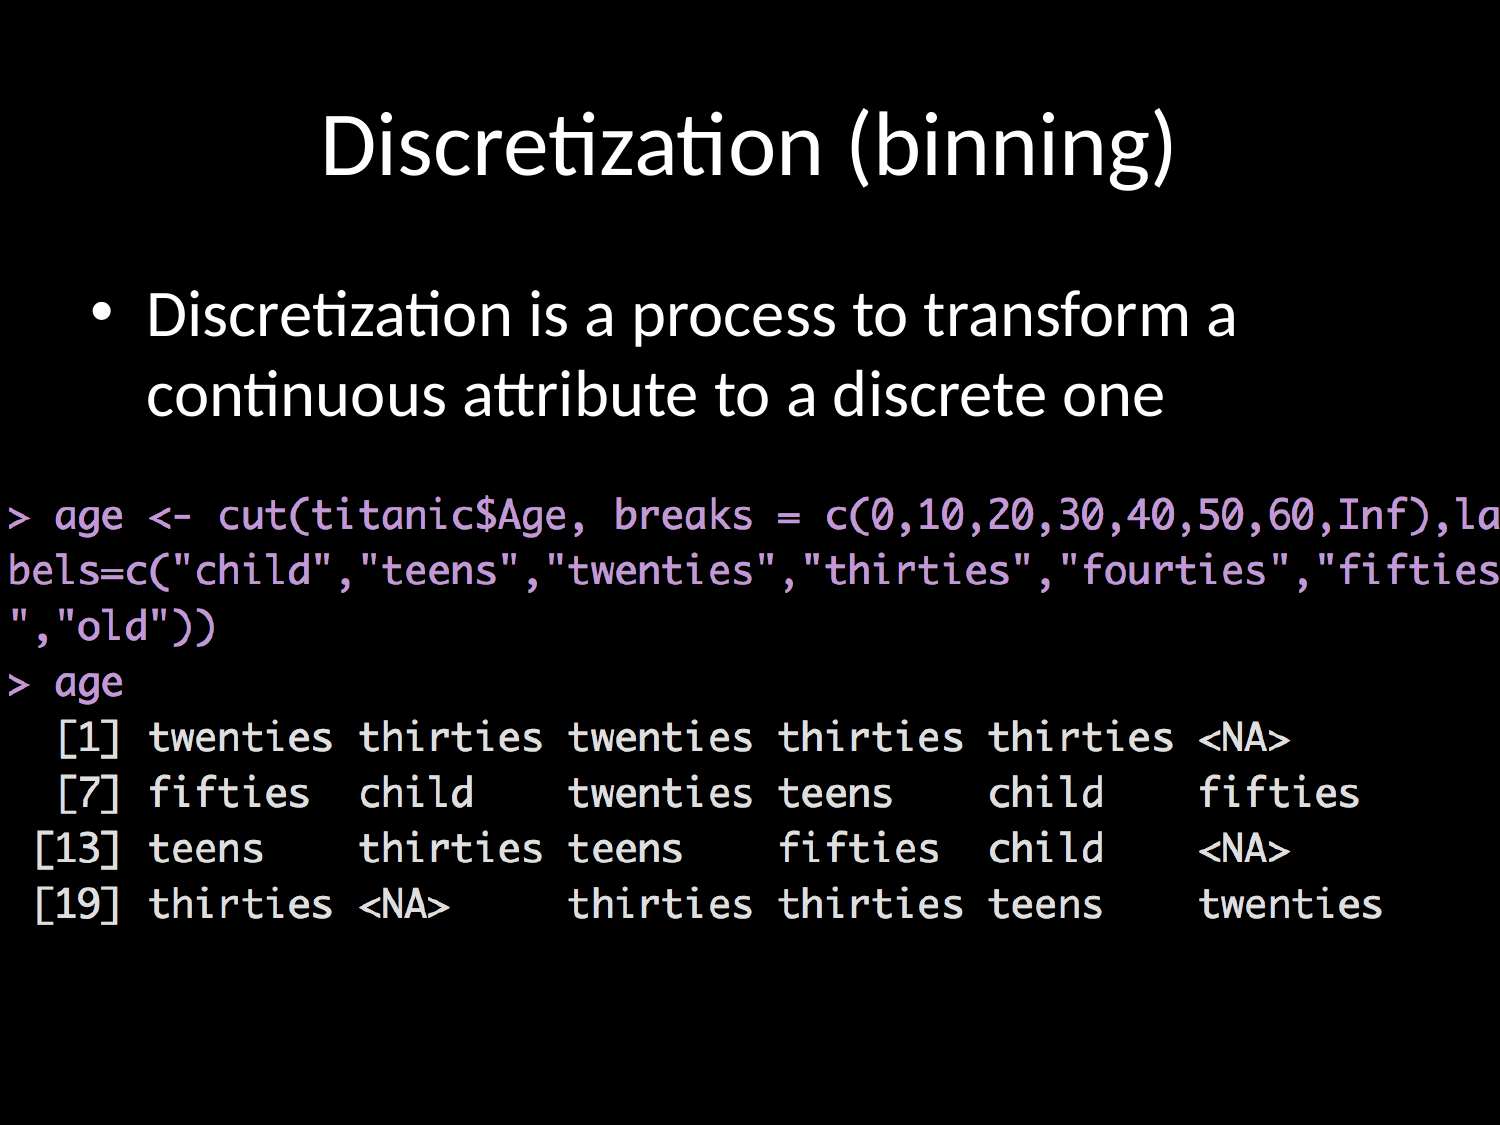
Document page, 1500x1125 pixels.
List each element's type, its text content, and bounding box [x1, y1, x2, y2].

picture [0, 482, 1500, 926]
title Discretization (binning) [75, 45, 1425, 233]
list Discretization is a process to transform a continuous attribute to a discrete one [75, 262, 1425, 475]
